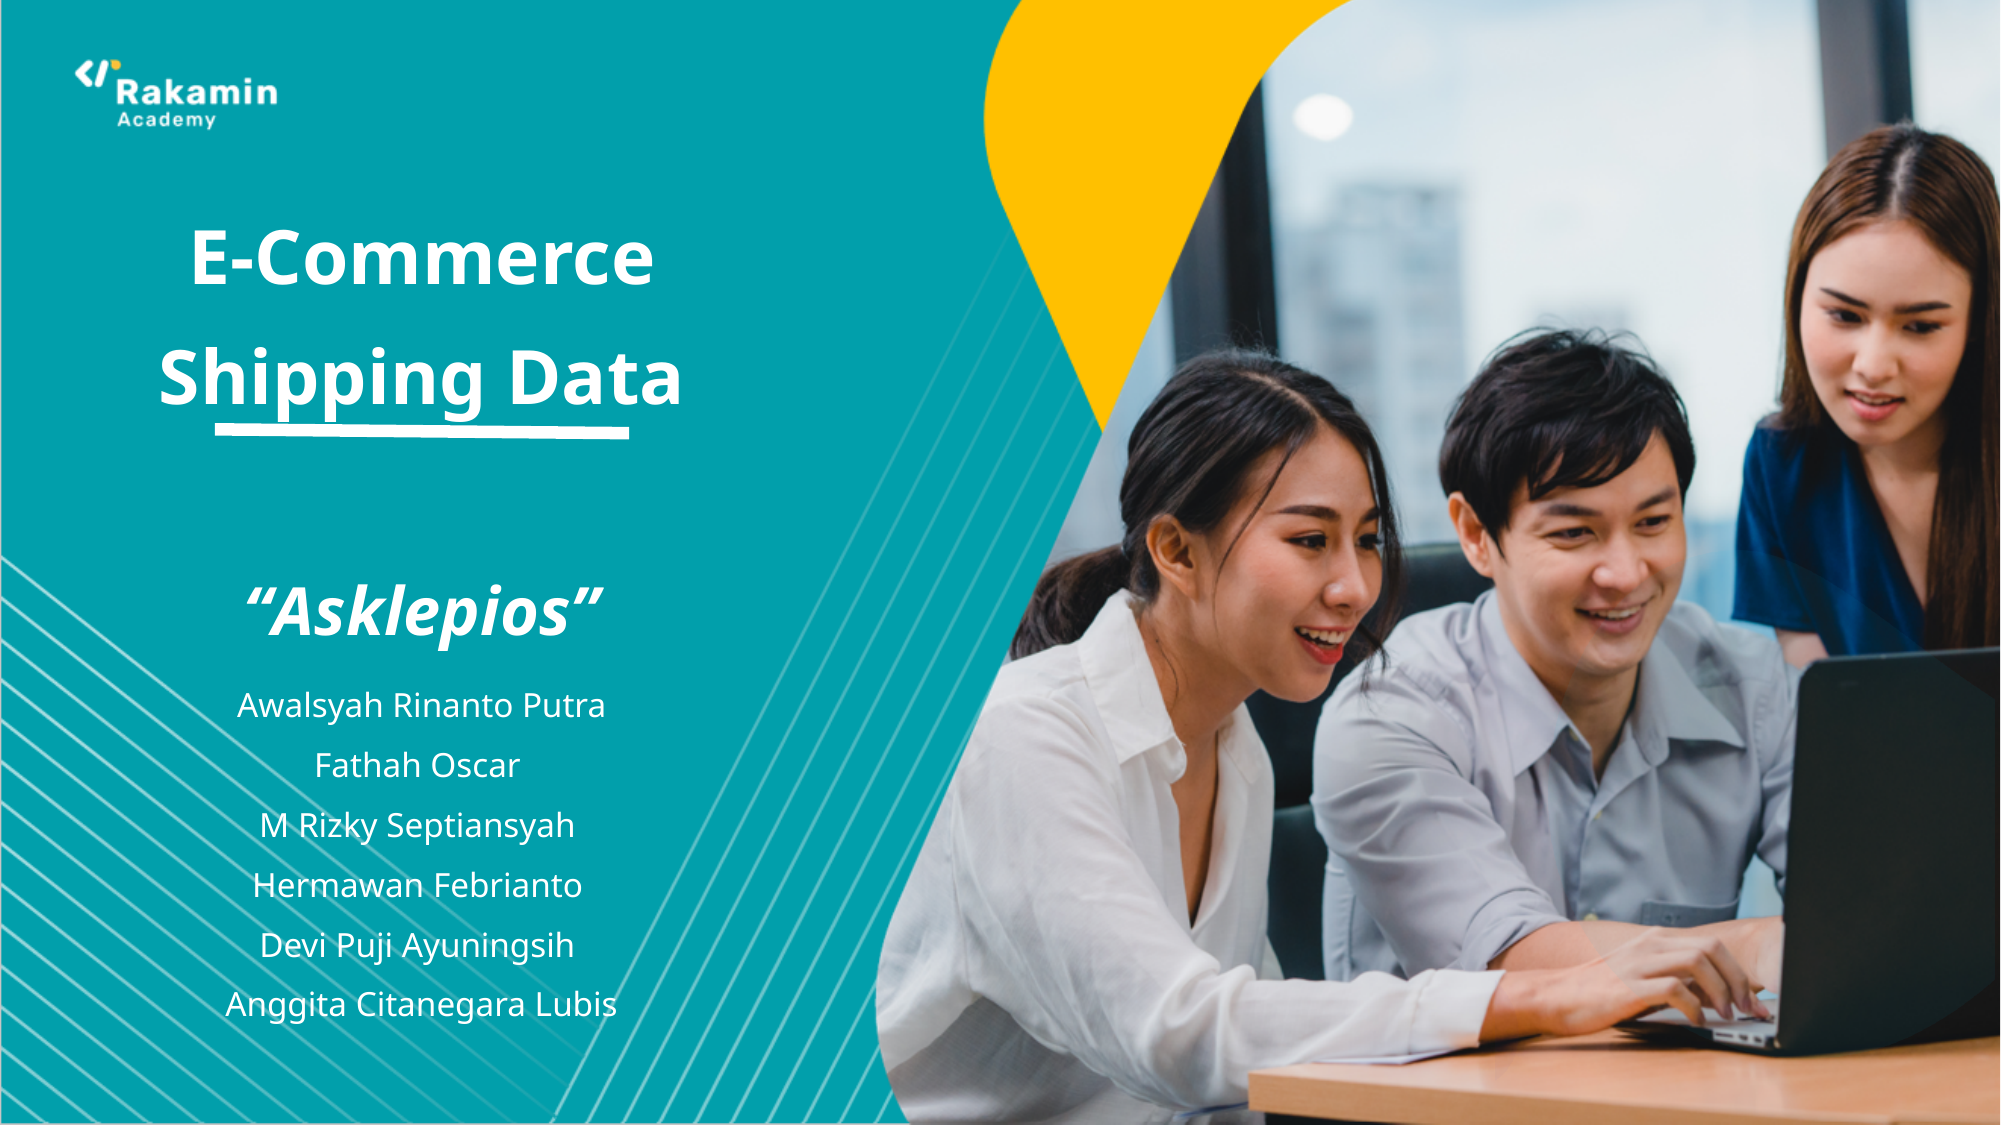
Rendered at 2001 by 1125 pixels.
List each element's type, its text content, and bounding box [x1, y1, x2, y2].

text_box Awalsyah Rinanto Putra Fathah Oscar M Rizky Septiansyah Hermawan Febrianto Devi Puji Ayuningsih Anggita Citanegara Lubis [116, 656, 728, 1031]
text_box “Asklepios” [170, 561, 674, 656]
text_box E-Commerce Shipping Data [80, 172, 764, 427]
picture [0, 0, 2001, 1125]
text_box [214, 429, 630, 434]
